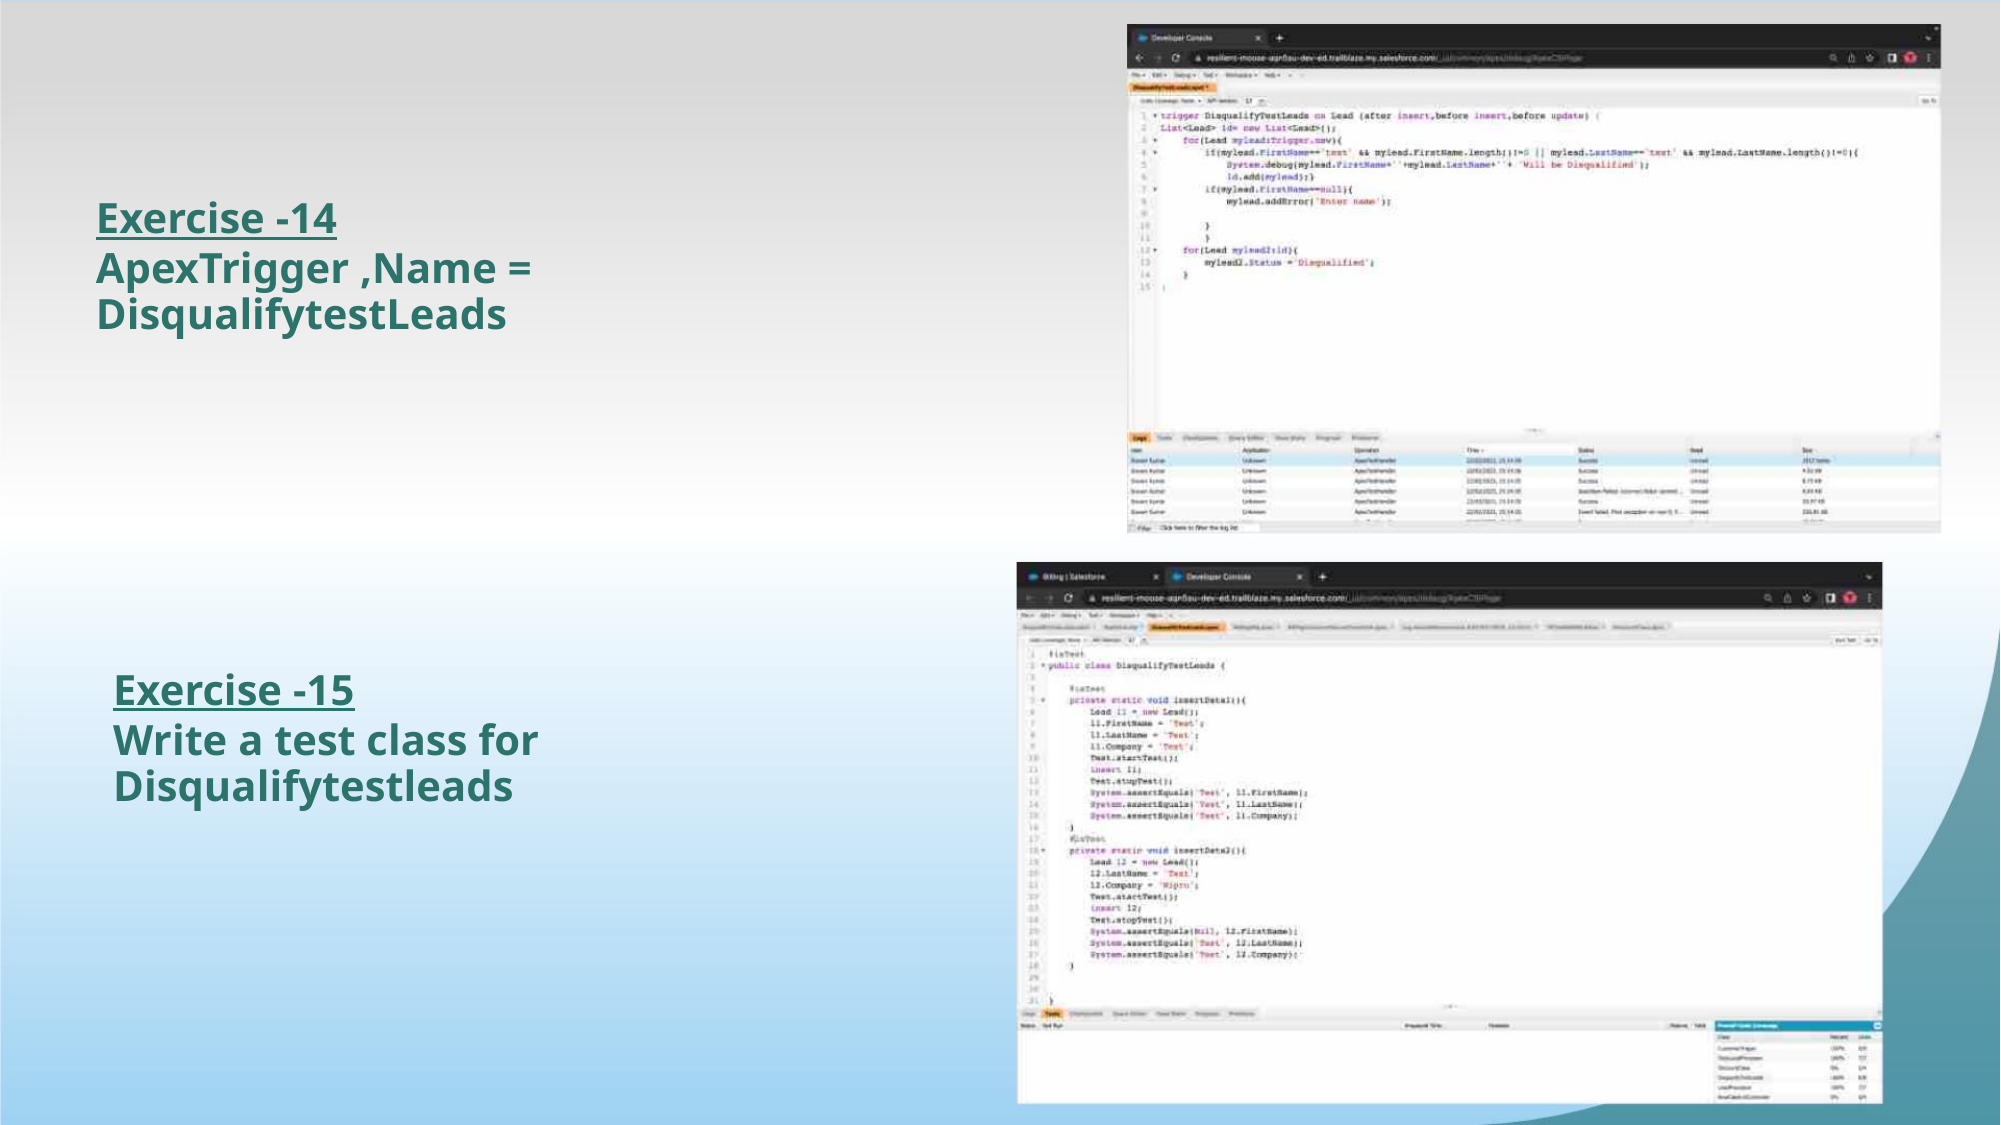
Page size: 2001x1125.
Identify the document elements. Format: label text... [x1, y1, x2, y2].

text_box Exercise -14 ApexTrigger ,Name = DisqualifytestLeads [95, 195, 871, 339]
text_box [0, 0, 2000, 1125]
text_box Exercise -15 Write a test class for Disqualifytestleads [113, 667, 850, 810]
